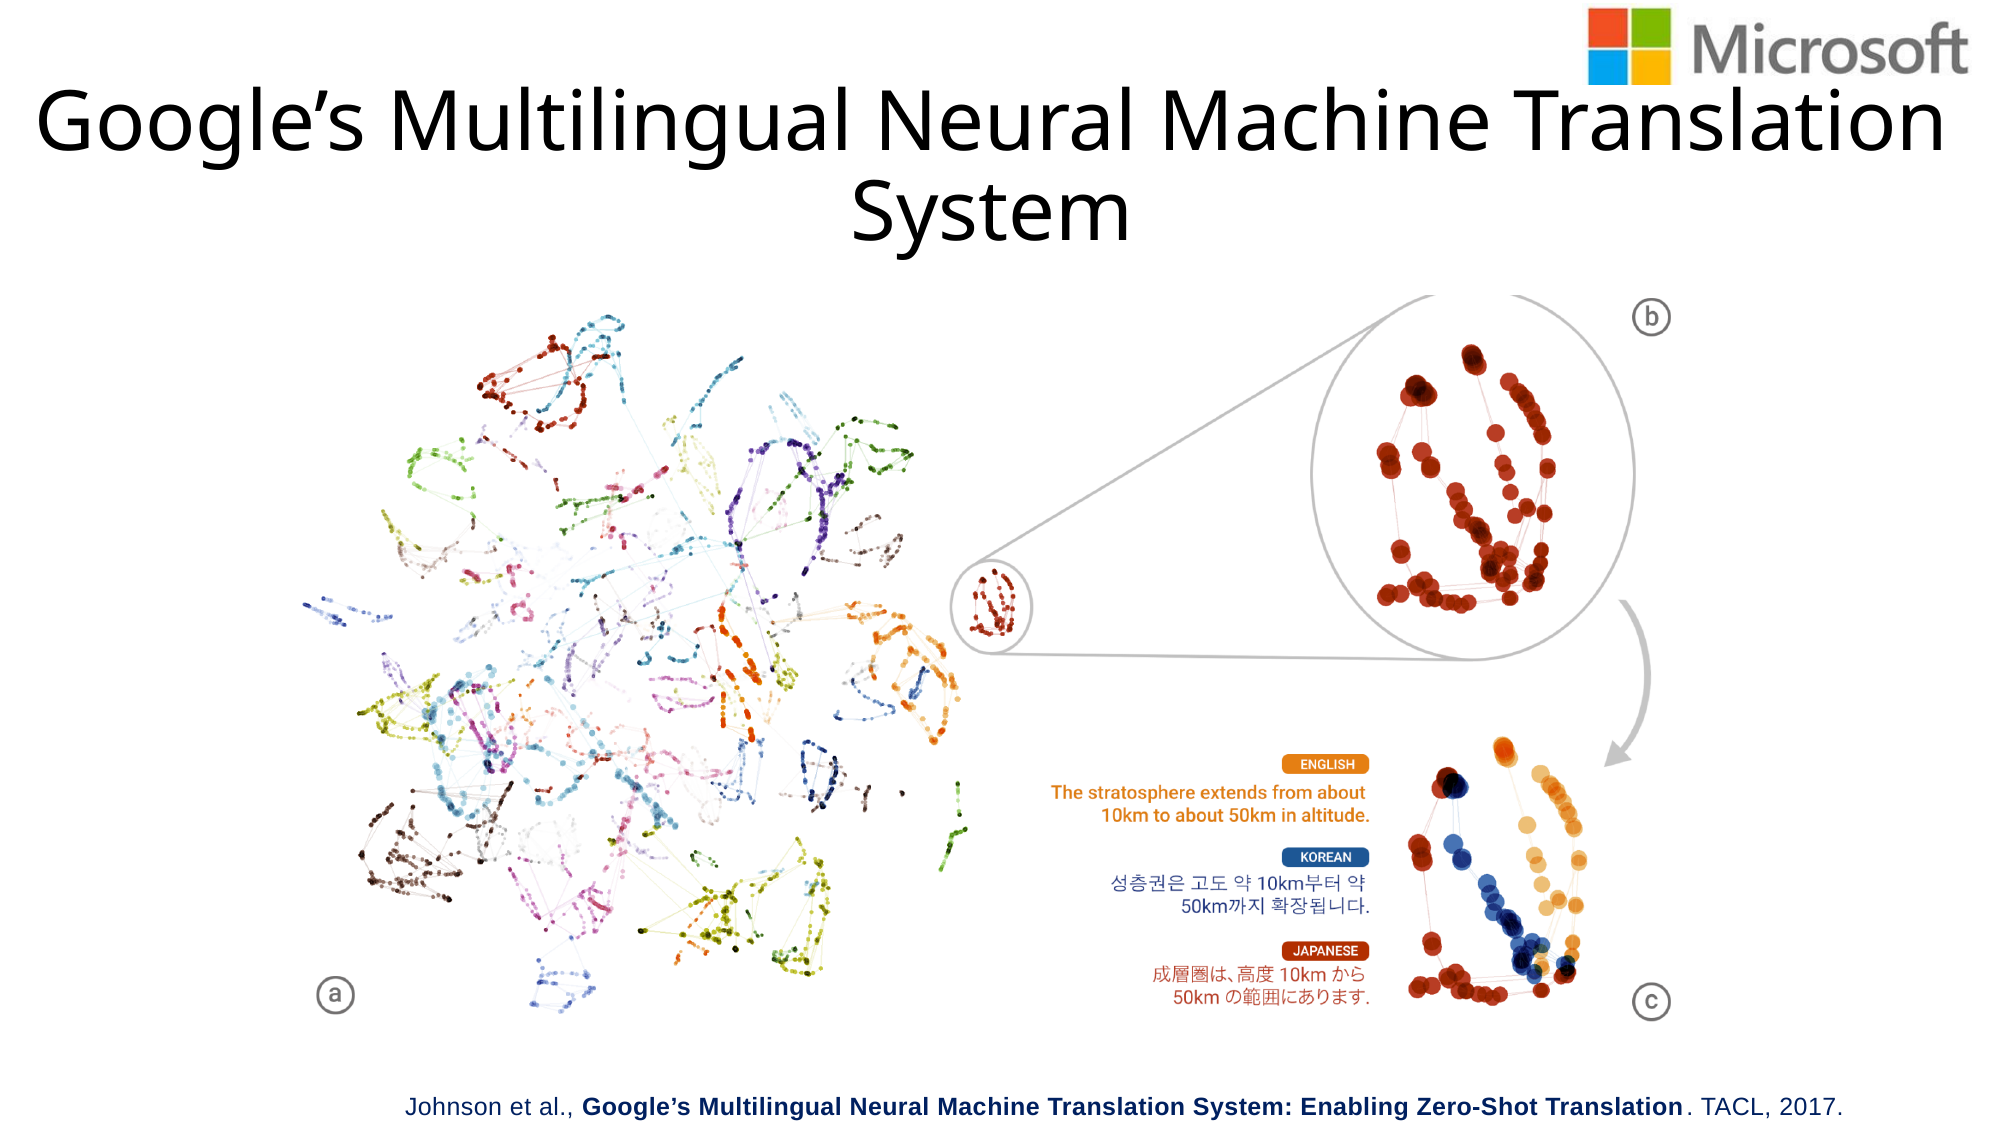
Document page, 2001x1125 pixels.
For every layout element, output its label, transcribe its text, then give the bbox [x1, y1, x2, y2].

picture [262, 295, 1699, 1037]
title Google’s Multilingual Neural Machine Translation System [12, 59, 1972, 278]
picture [1582, 3, 1976, 85]
text_box Johnson et al., Google’s Multilingual Neural Machine Translation System: Enabling Zero-Shot Translation. TACL, 2017. [382, 1093, 1867, 1121]
